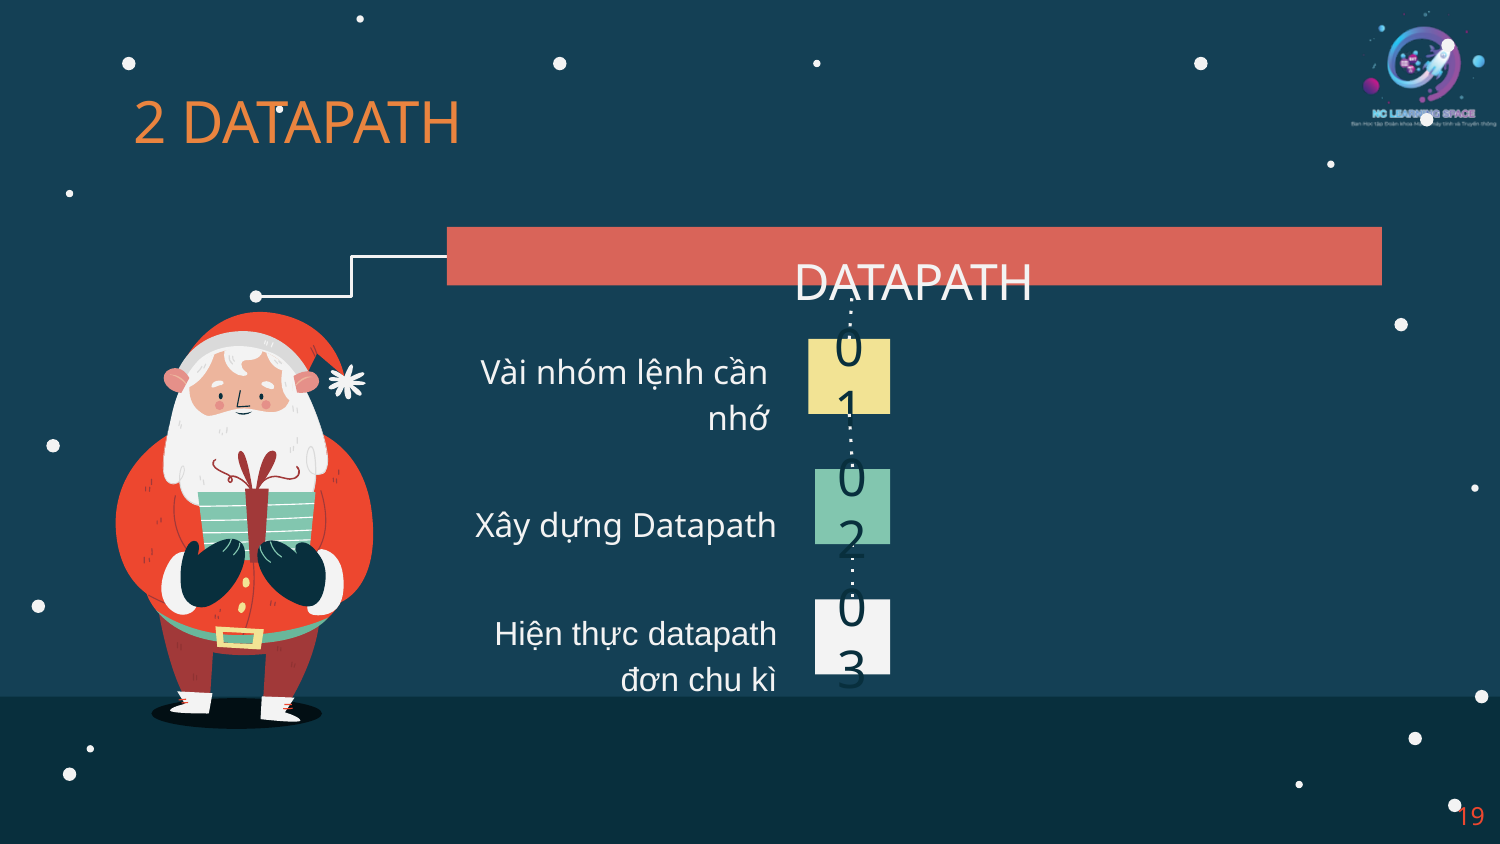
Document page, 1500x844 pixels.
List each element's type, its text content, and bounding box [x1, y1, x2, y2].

slide_number 19 [1162, 794, 1500, 840]
text_box DATAPATH [446, 226, 1382, 286]
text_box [446, 466, 891, 547]
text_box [255, 255, 448, 297]
picture [1337, 0, 1500, 156]
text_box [109, 311, 381, 730]
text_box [407, 336, 891, 416]
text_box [849, 285, 853, 340]
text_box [446, 597, 891, 677]
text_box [849, 413, 853, 465]
title 2 DATAPATH [118, 72, 1382, 167]
